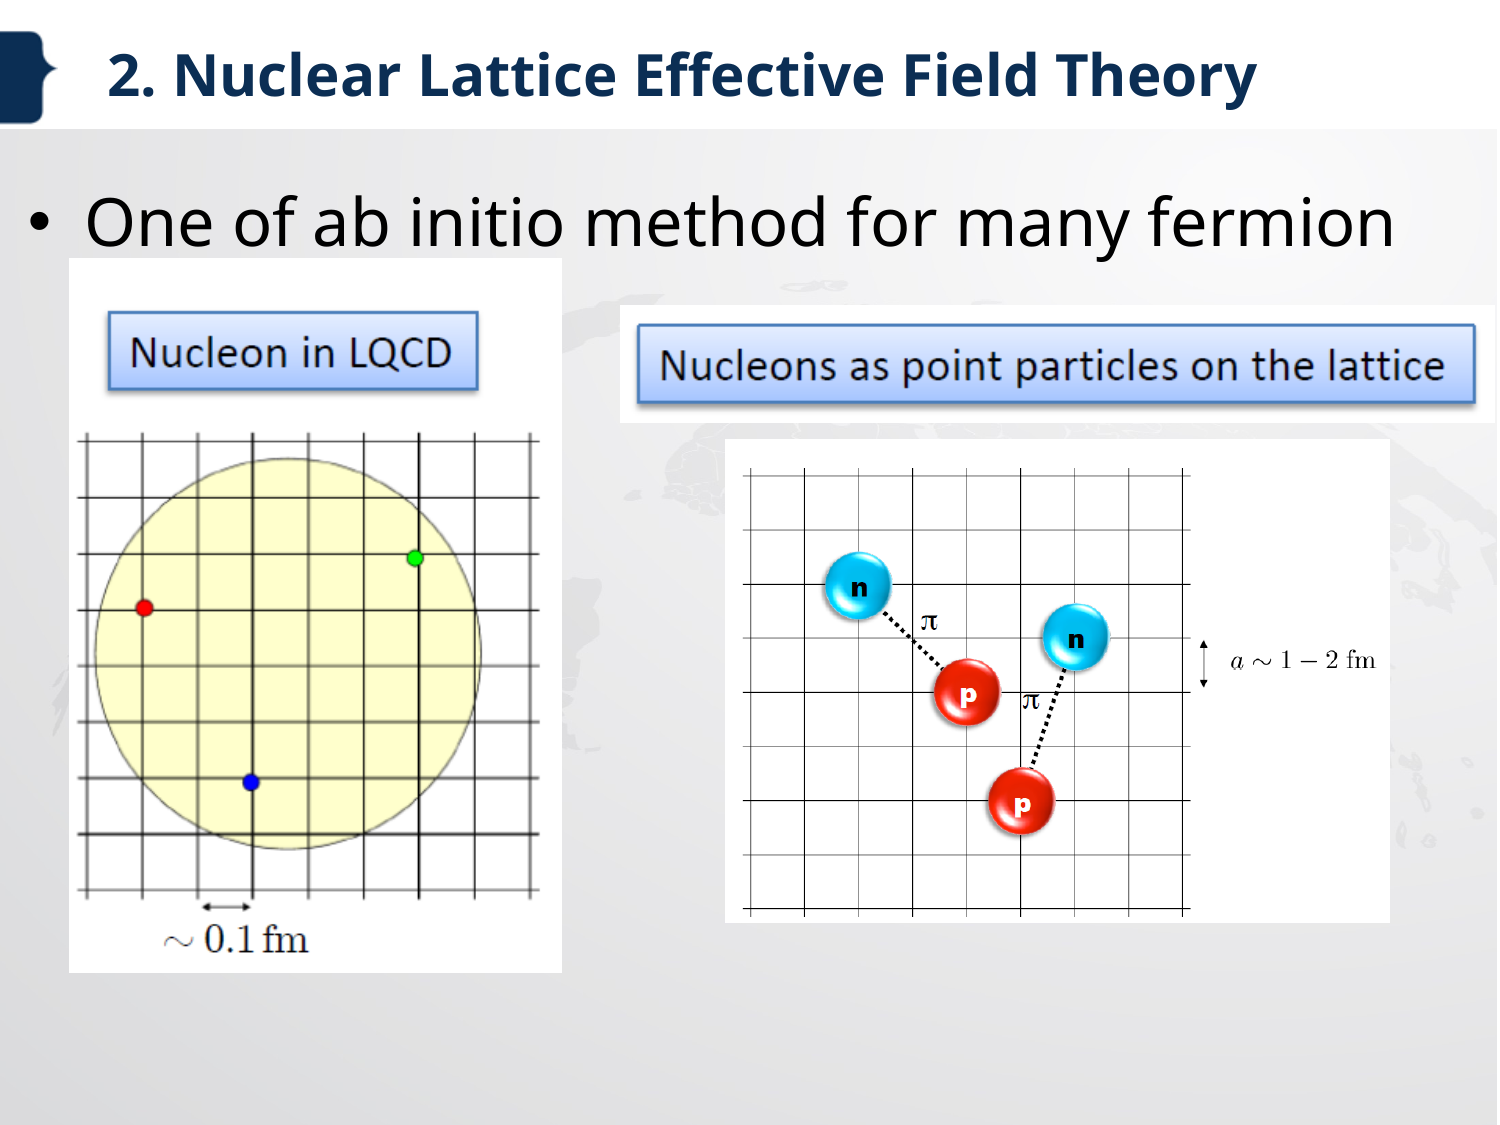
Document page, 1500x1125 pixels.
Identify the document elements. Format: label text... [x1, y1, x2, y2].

picture [0, 29, 59, 126]
text_box 2. Nuclear Lattice Effective Field Theory [78, 30, 1347, 117]
picture [0, 129, 1497, 1125]
